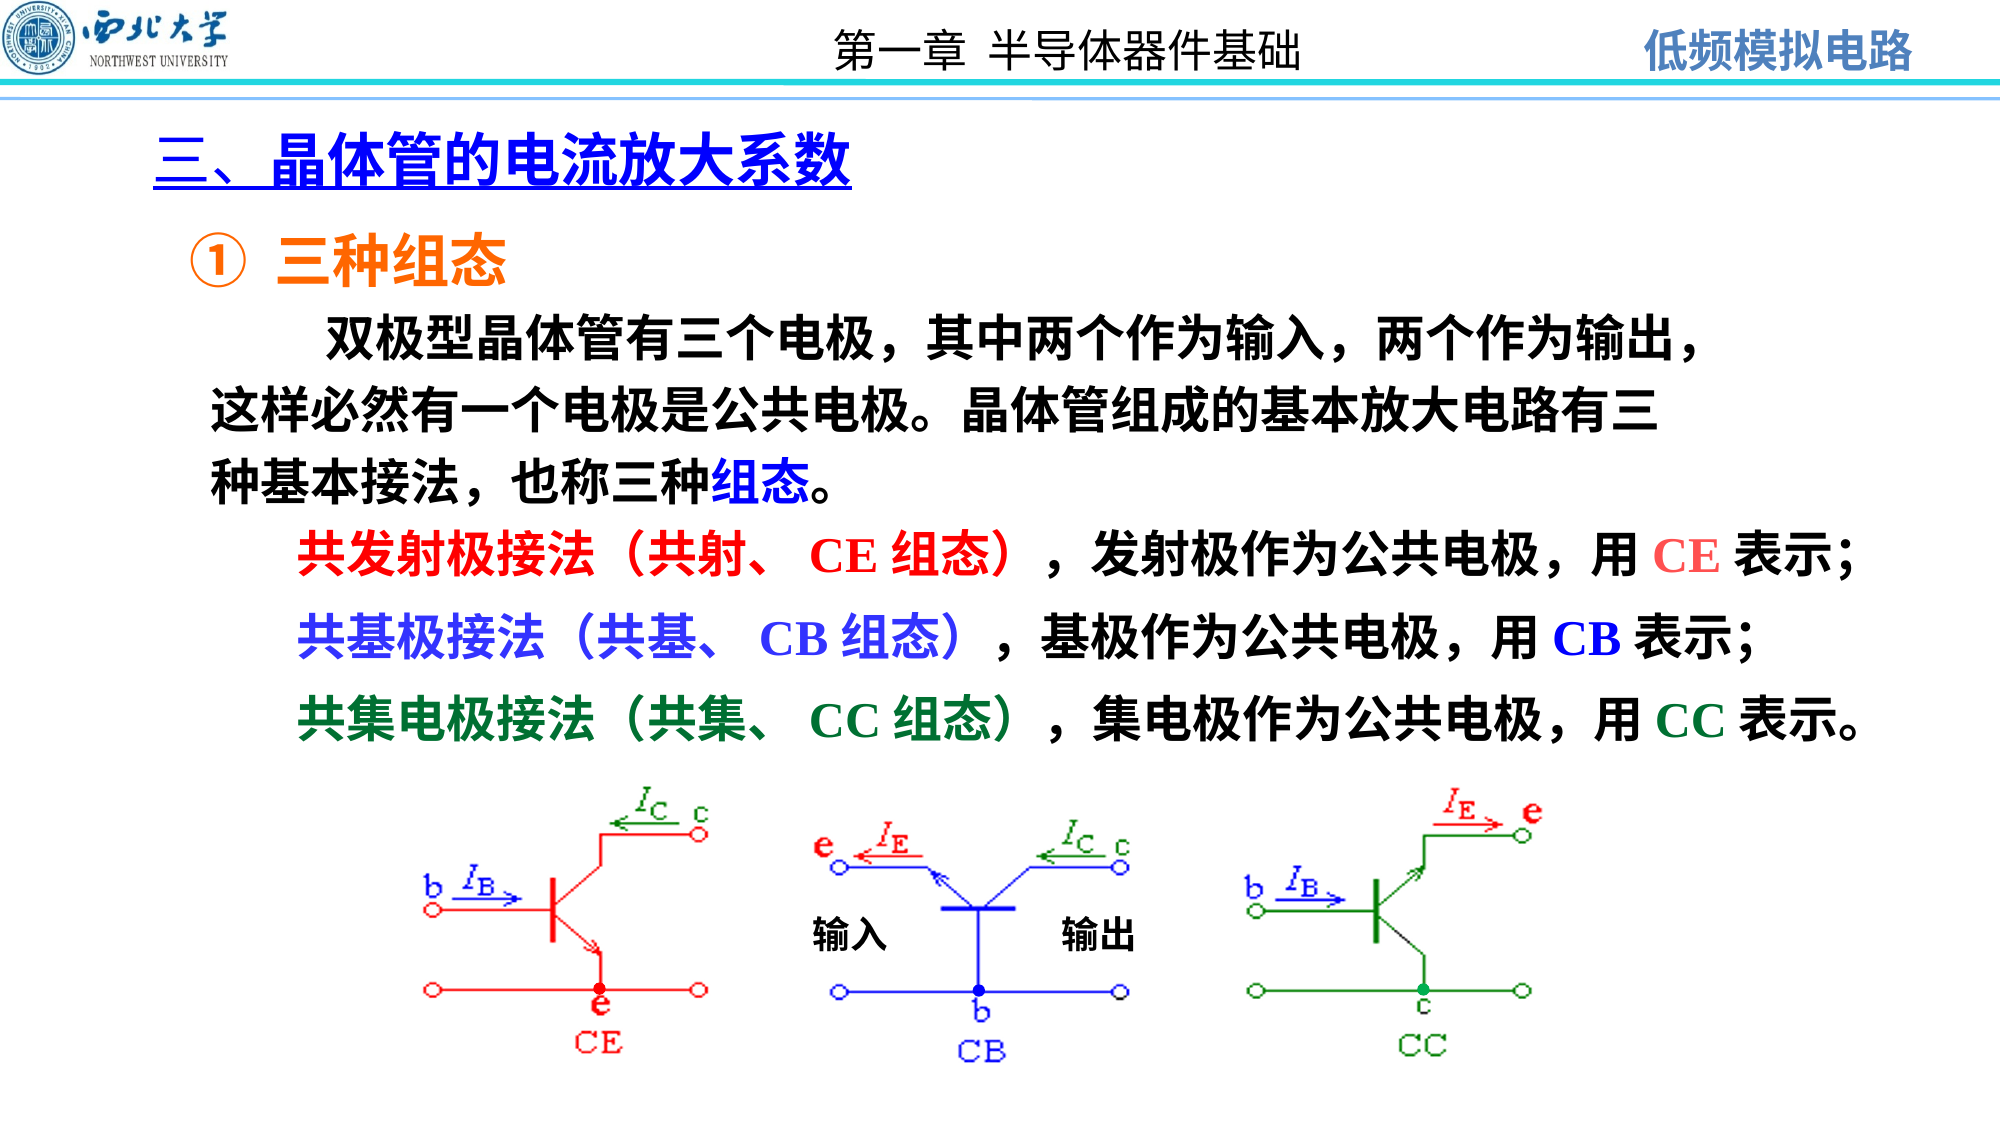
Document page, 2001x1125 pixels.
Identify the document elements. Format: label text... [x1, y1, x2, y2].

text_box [1224, 778, 1569, 1067]
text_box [397, 779, 741, 1067]
text_box 共基极接法（共基、CB组态），基极作为公共电极，用CB表示； [282, 597, 1838, 673]
slide_number [1433, 1042, 1900, 1103]
text_box ① 三种组态 双极型晶体管有三个电极，其中两个作为输入，两个作为输出，这样必然有一个电极是公共电极。晶体管组成的基本放大电路有三种基本接法，也称三种组态。 [139, 196, 1695, 548]
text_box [797, 798, 1180, 1070]
picture [0, 0, 230, 76]
text_box 共集电极接法（共集、CC组态），集电极作为公共电极，用CC表示。 [282, 680, 1900, 756]
text_box 三、晶体管的电流放大系数 [138, 95, 931, 201]
text_box 共发射极接法（共射、CE组态），发射极作为公共电极，用CE表示； [282, 515, 1898, 591]
